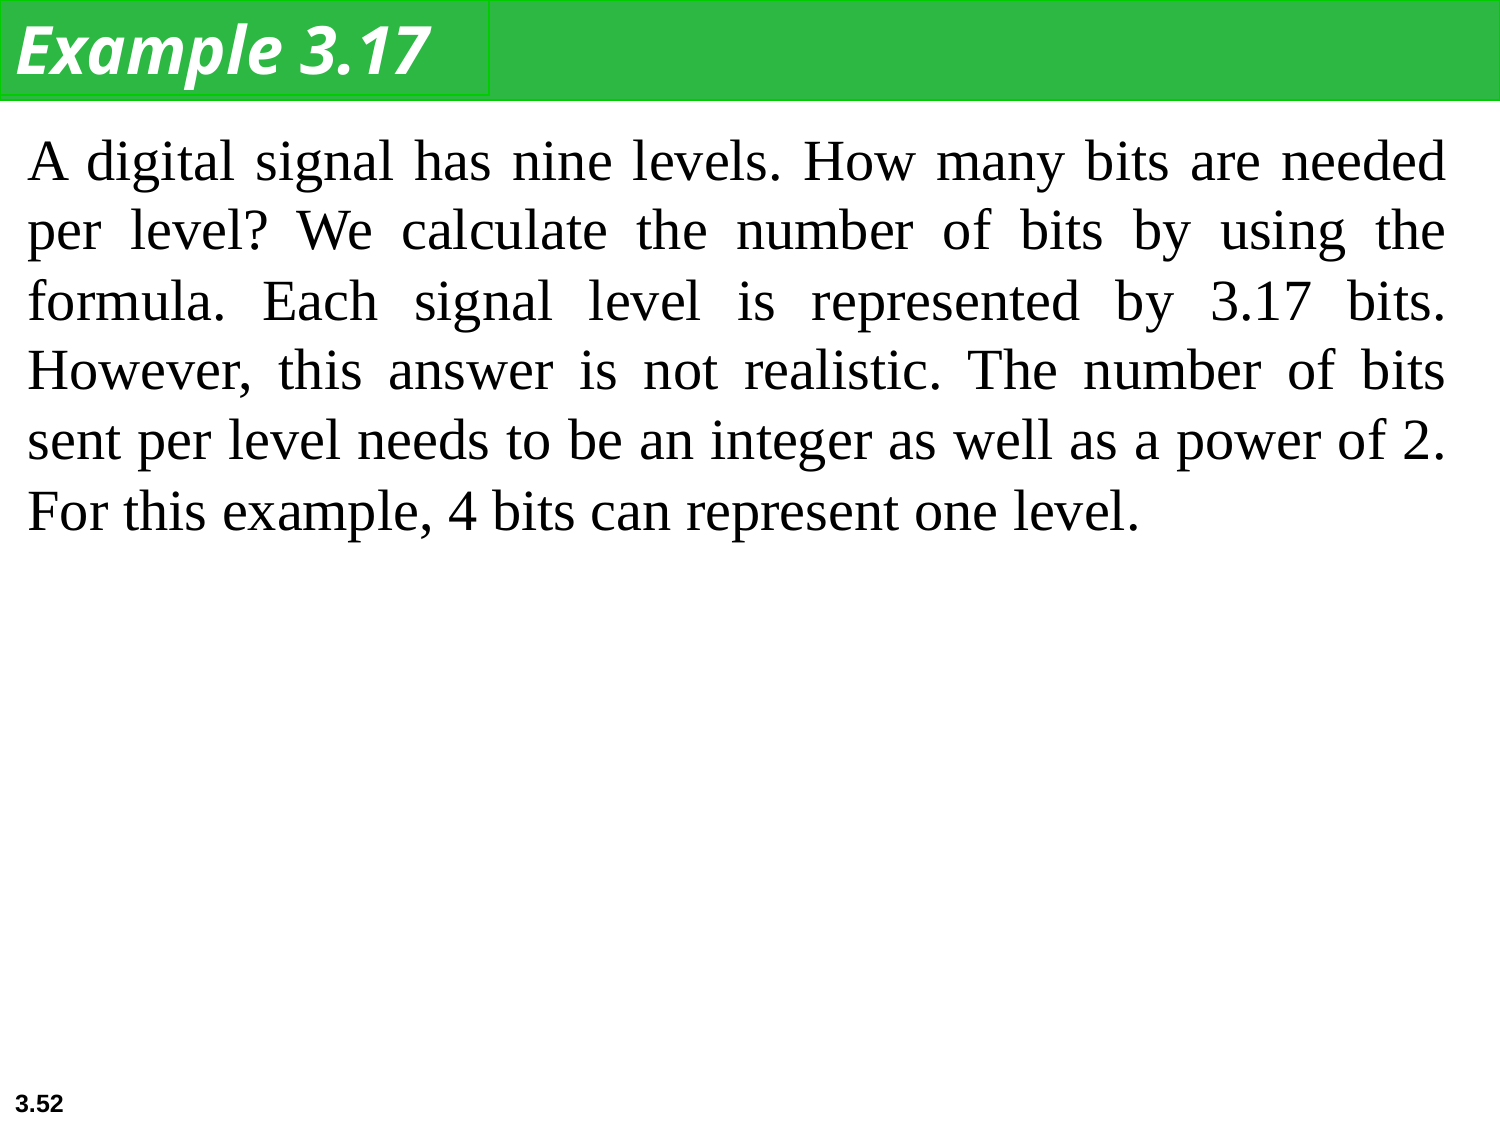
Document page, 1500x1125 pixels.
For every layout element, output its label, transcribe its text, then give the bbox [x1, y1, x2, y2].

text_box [0, 0, 1500, 101]
text_box 3.52 [0, 1049, 313, 1125]
text_box A digital signal has nine levels. How many bits are needed per level? We calculate the number of bits by using the formula. Each signal level is represented by 3.17 bits. However, this answer is not realistic. The number of bits sent per level needs to be an integer as well as a power of 2. For this example, 4 bits can represent one level. [12, 114, 1463, 550]
